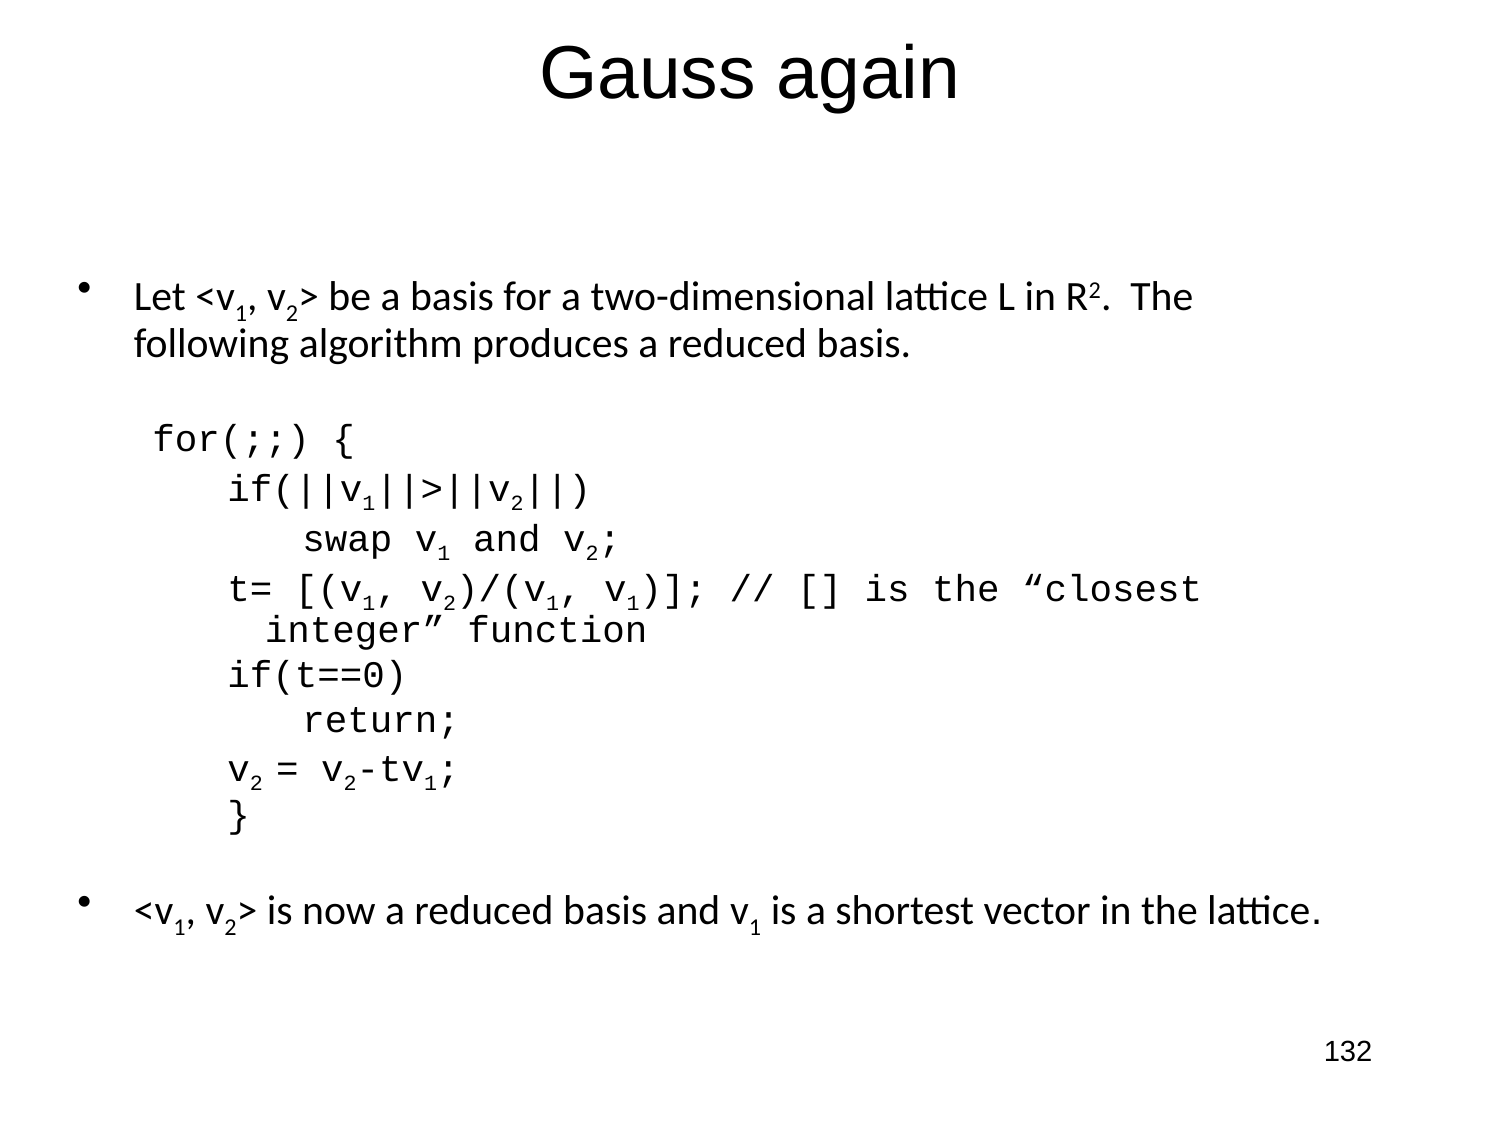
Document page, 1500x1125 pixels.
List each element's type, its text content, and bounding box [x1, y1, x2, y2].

slide_number 132 [1074, 1024, 1388, 1101]
title Gauss again [112, 12, 1388, 126]
list Let <v1, v2> be a basis for a two-dimensional lattice L in R2. The following algorithm produces a reduced basis. for(;;) { if(||v1||>||v2||) swap v1 and v2; t= [(v1, v2)/(v1, v1)]; // [] is the “closest integer” function if(t==0) return; v2 = v2-tv1; } <v1, v2> is now a reduced basis and v1 is a shortest vector in the lattice. [62, 262, 1363, 913]
